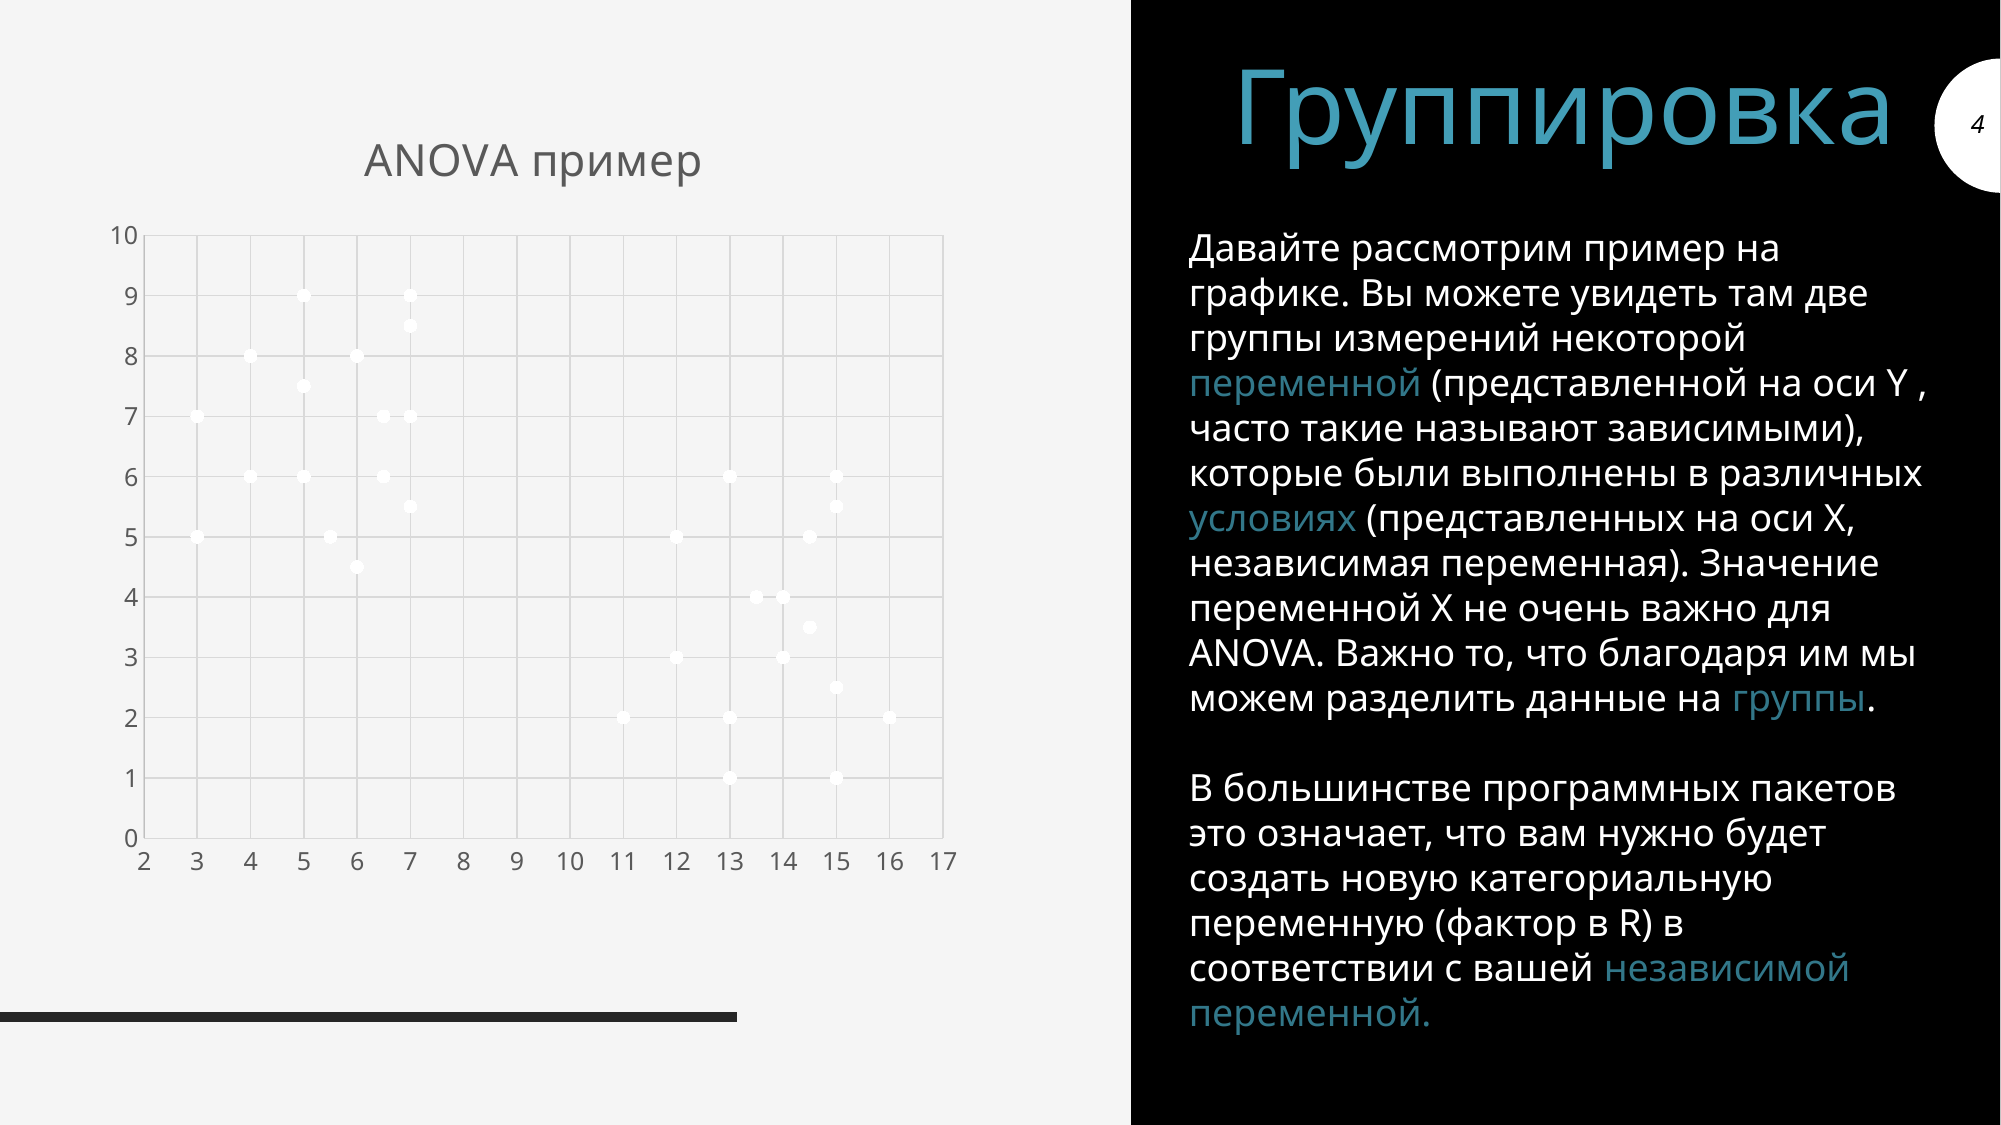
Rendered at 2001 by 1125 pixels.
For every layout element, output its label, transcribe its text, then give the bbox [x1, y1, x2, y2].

title Группировка [1183, 46, 1945, 176]
text_box Давайте рассмотрим пример на графике. Вы можете увидеть там две группы измерений некоторой переменной (представленной на оси Y , часто такие называют зависимыми), которые были выполнены в различных условиях (представленных на оси X, независимая переменная). Значение переменной X не очень важно для ANOVA. Важно то, что благодаря им мы можем разделить данные на группы. В большинстве программных пакетов это означает, что вам нужно будет создать новую категориальную переменную (фактор в R) в соответствии с вашей независимой переменной. [1173, 216, 1954, 1042]
chart [91, 92, 975, 895]
